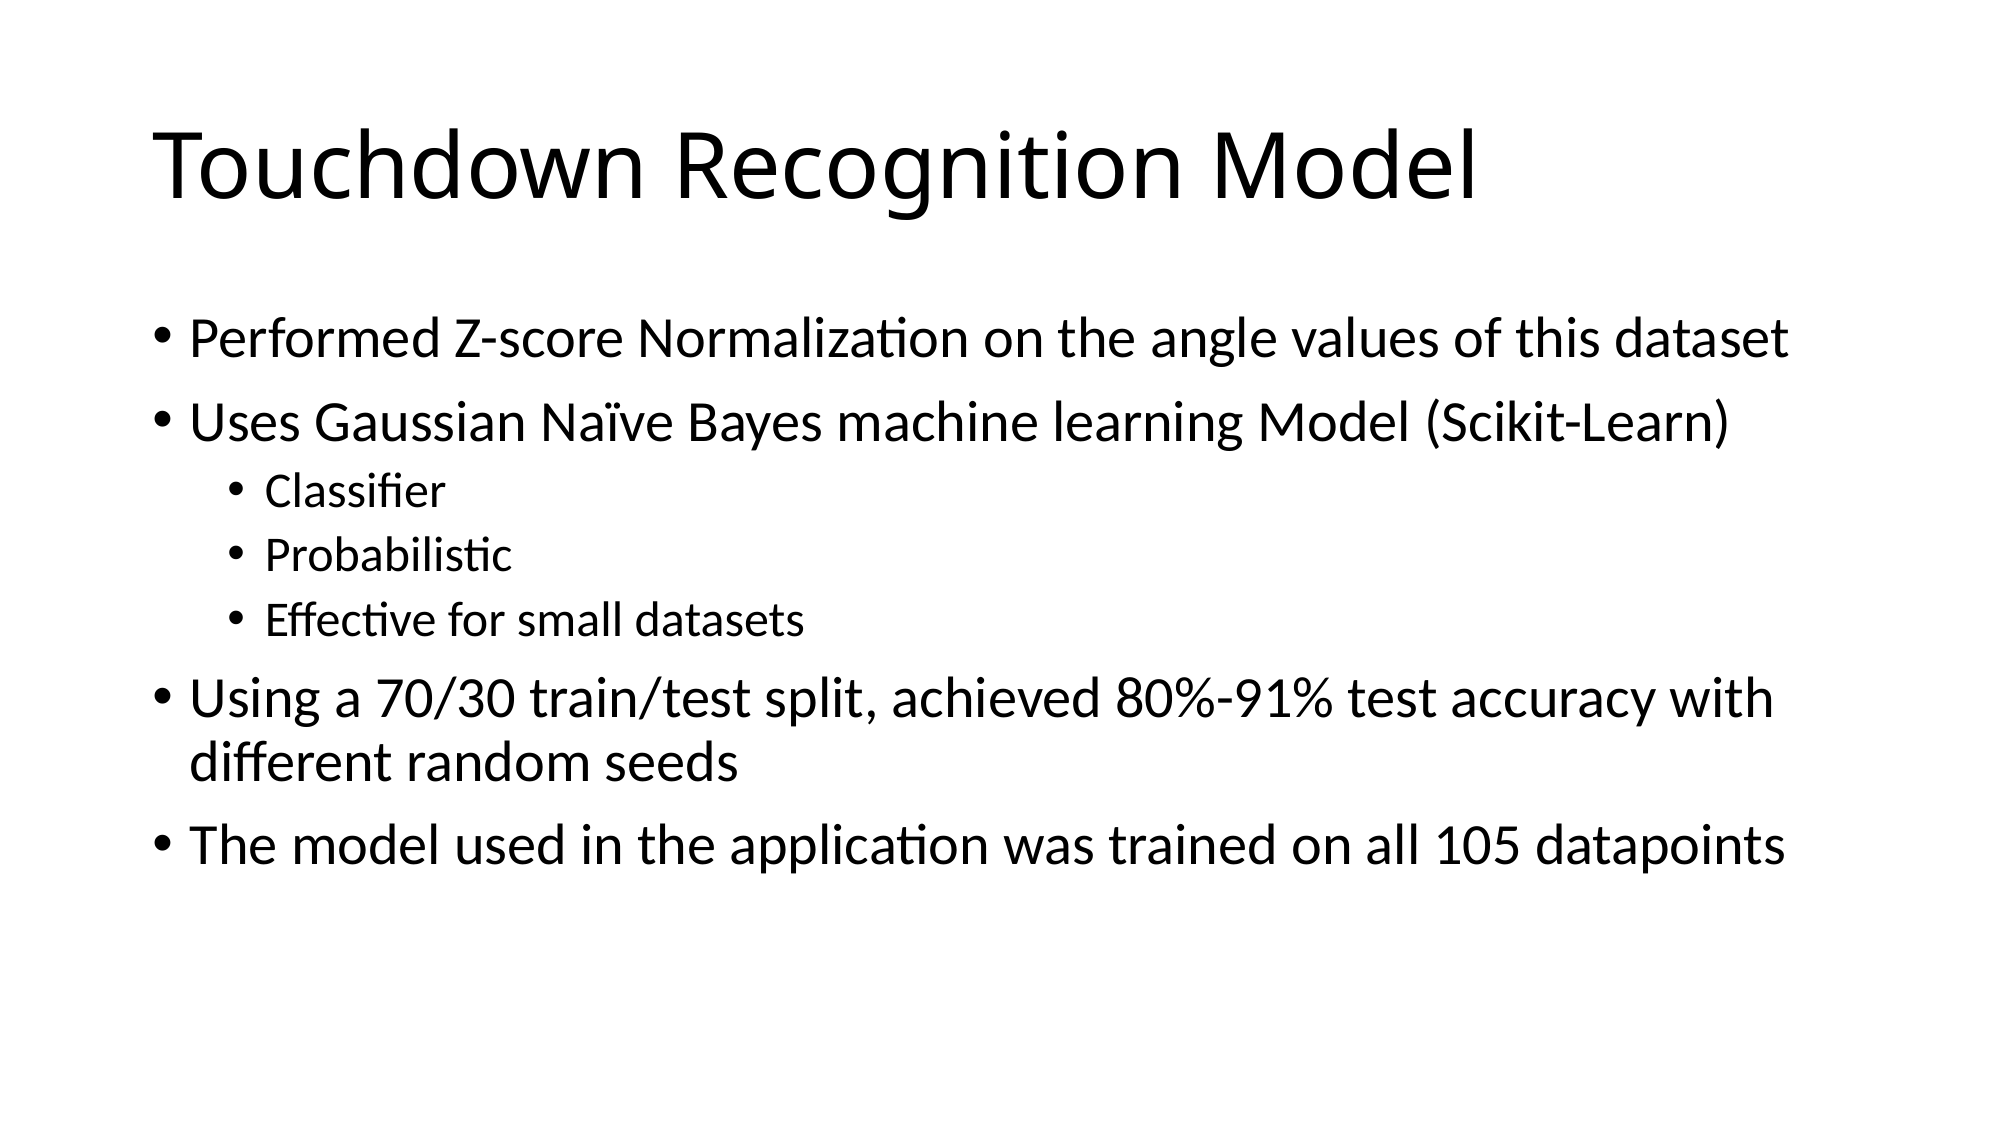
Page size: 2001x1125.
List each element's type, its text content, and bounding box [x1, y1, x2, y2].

list Performed Z-score Normalization on the angle values of this dataset Uses Gaussian Naïve Bayes machine learning Model (Scikit-Learn) Classifier Probabilistic Effective for small datasets Using a 70/30 train/test split, achieved 80%-91% test accuracy with different random seeds The model used in the application was trained on all 105 datapoints [137, 299, 1863, 1014]
title Touchdown Recognition Model [137, 59, 1863, 278]
